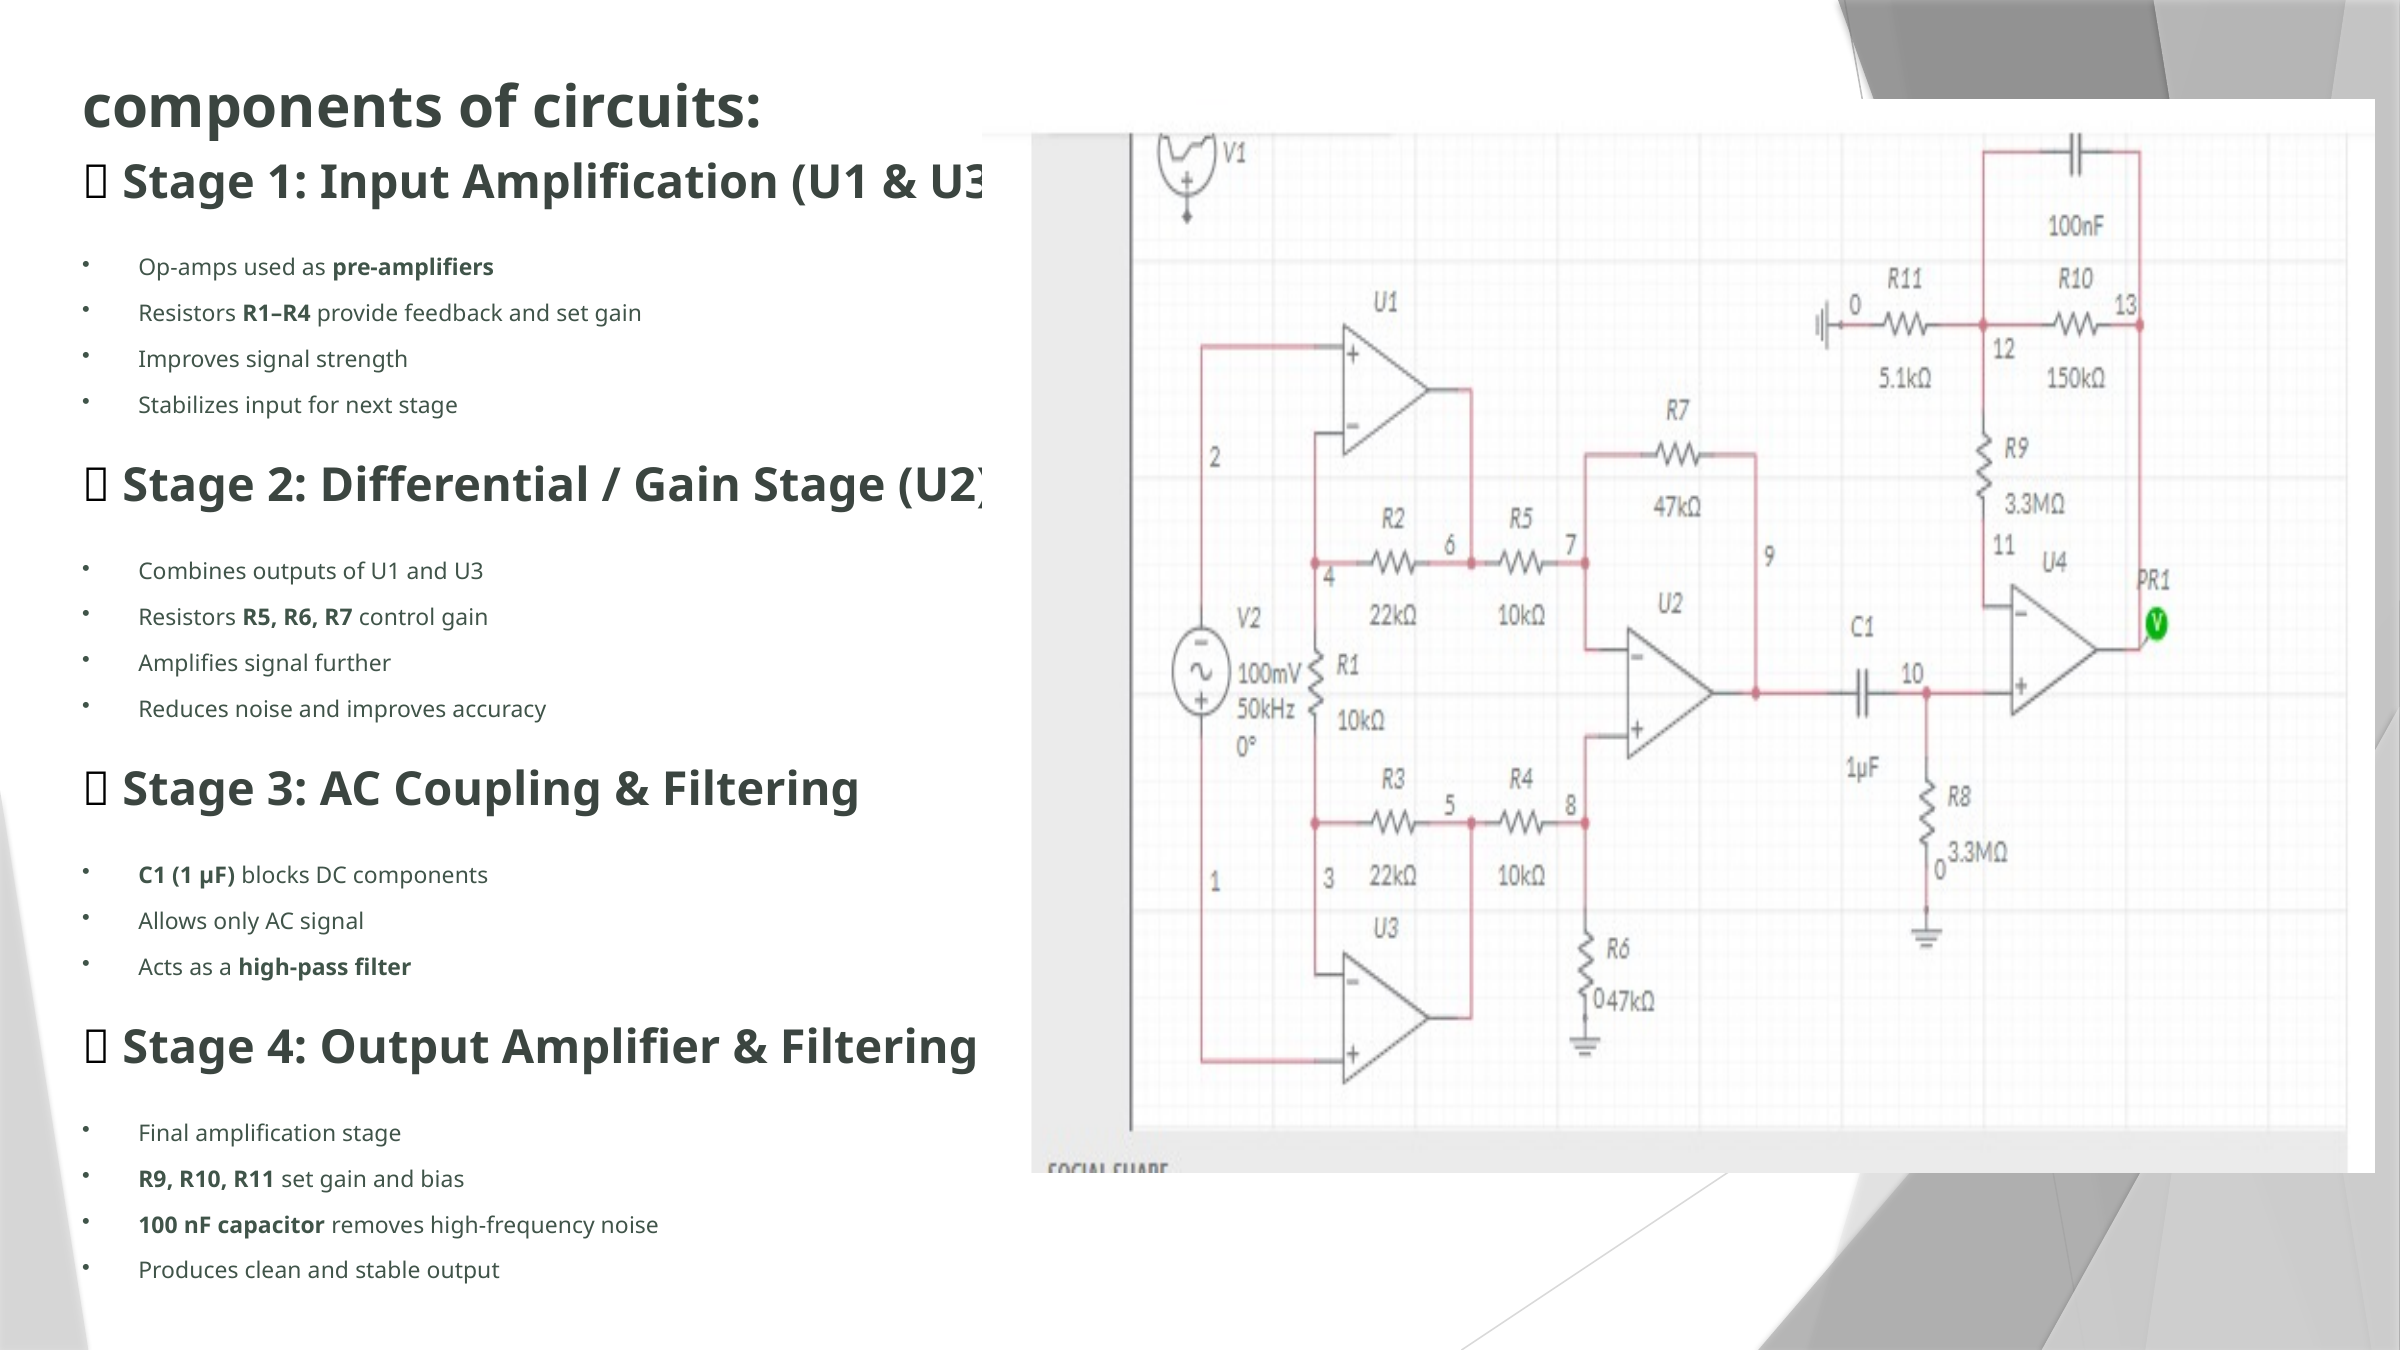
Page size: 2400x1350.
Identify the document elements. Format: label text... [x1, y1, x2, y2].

text_box Reduces noise and improves accuracy [82, 684, 977, 722]
text_box Allows only AC signal [82, 896, 977, 934]
picture [981, 99, 2376, 1173]
text_box 🔹 Stage 3: AC Coupling & Filtering [82, 756, 906, 816]
text_box Produces clean and stable output [82, 1246, 2318, 1284]
text_box C1 (1 µF) blocks DC components [82, 850, 977, 889]
text_box Stabilizes input for next stage [82, 380, 977, 418]
text_box 🔹 Stage 2: Differential / Gain Stage (U2) [82, 452, 977, 512]
text_box 100 nF capacitor removes high-frequency noise [82, 1200, 2318, 1238]
text_box Resistors R1–R4 provide feedback and set gain [82, 288, 977, 327]
text_box components of circuits: [82, 66, 784, 140]
text_box Op-amps used as pre-amplifiers [82, 242, 977, 281]
text_box Acts as a high-pass filter [82, 942, 977, 980]
text_box 🔹 Stage 4: Output Amplifier & Filtering (U4) [82, 1014, 977, 1074]
text_box Resistors R5, R6, R7 control gain [82, 592, 977, 630]
text_box Amplifies signal further [82, 638, 977, 676]
text_box R9, R10, R11 set gain and bias [82, 1154, 2318, 1193]
text_box 🔹 Stage 1: Input Amplification (U1 & U3) [82, 149, 977, 208]
text_box Combines outputs of U1 and U3 [82, 546, 977, 585]
text_box Final amplification stage [82, 1108, 977, 1147]
text_box Improves signal strength [82, 334, 977, 372]
